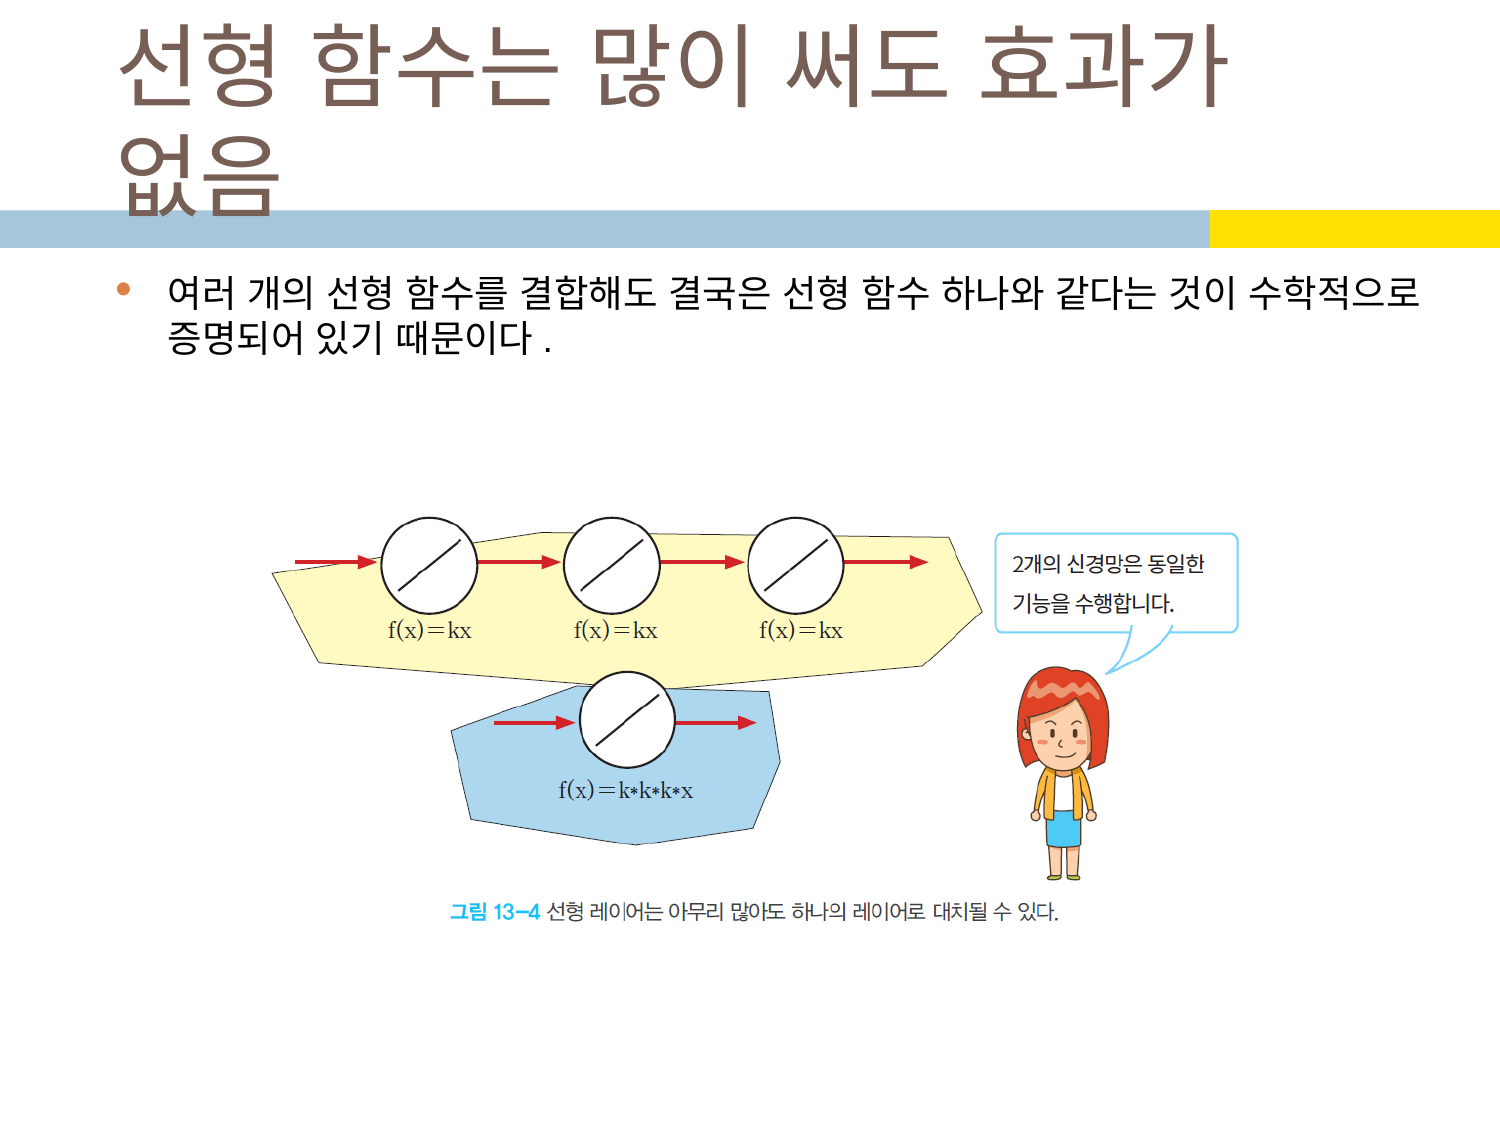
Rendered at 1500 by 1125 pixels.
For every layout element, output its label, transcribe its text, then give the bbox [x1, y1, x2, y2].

list 여러 개의 선형 함수를 결합해도 결국은 선형 함수 하나와 같다는 것이 수학적으로 증명되어 있기 때문이다. [100, 262, 1438, 1000]
title 선형 함수는 많이 써도 효과가 없음 [100, 37, 1438, 200]
picture [252, 479, 1287, 935]
